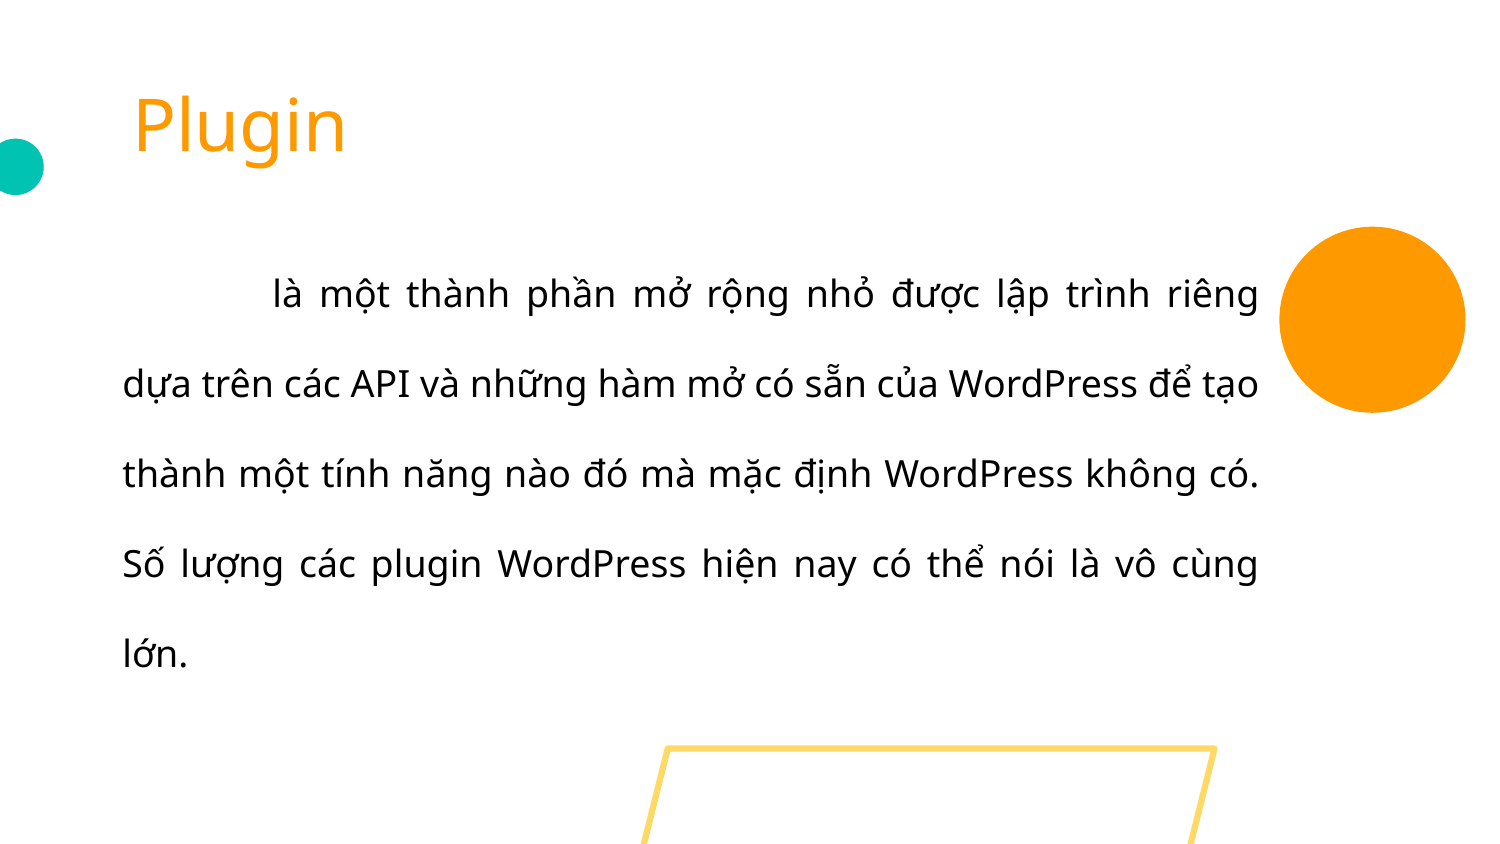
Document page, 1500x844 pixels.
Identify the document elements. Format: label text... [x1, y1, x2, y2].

list là một thành phần mở rộng nhỏ được lập trình riêng dựa trên các API và những hàm mở có sẵn của WordPress để tạo thành một tính năng nào đó mà mặc định WordPress không có. Số lượng các plugin WordPress hiện nay có thể nói là vô cùng lớn. [107, 210, 1321, 802]
title Plugin [116, 63, 1383, 182]
